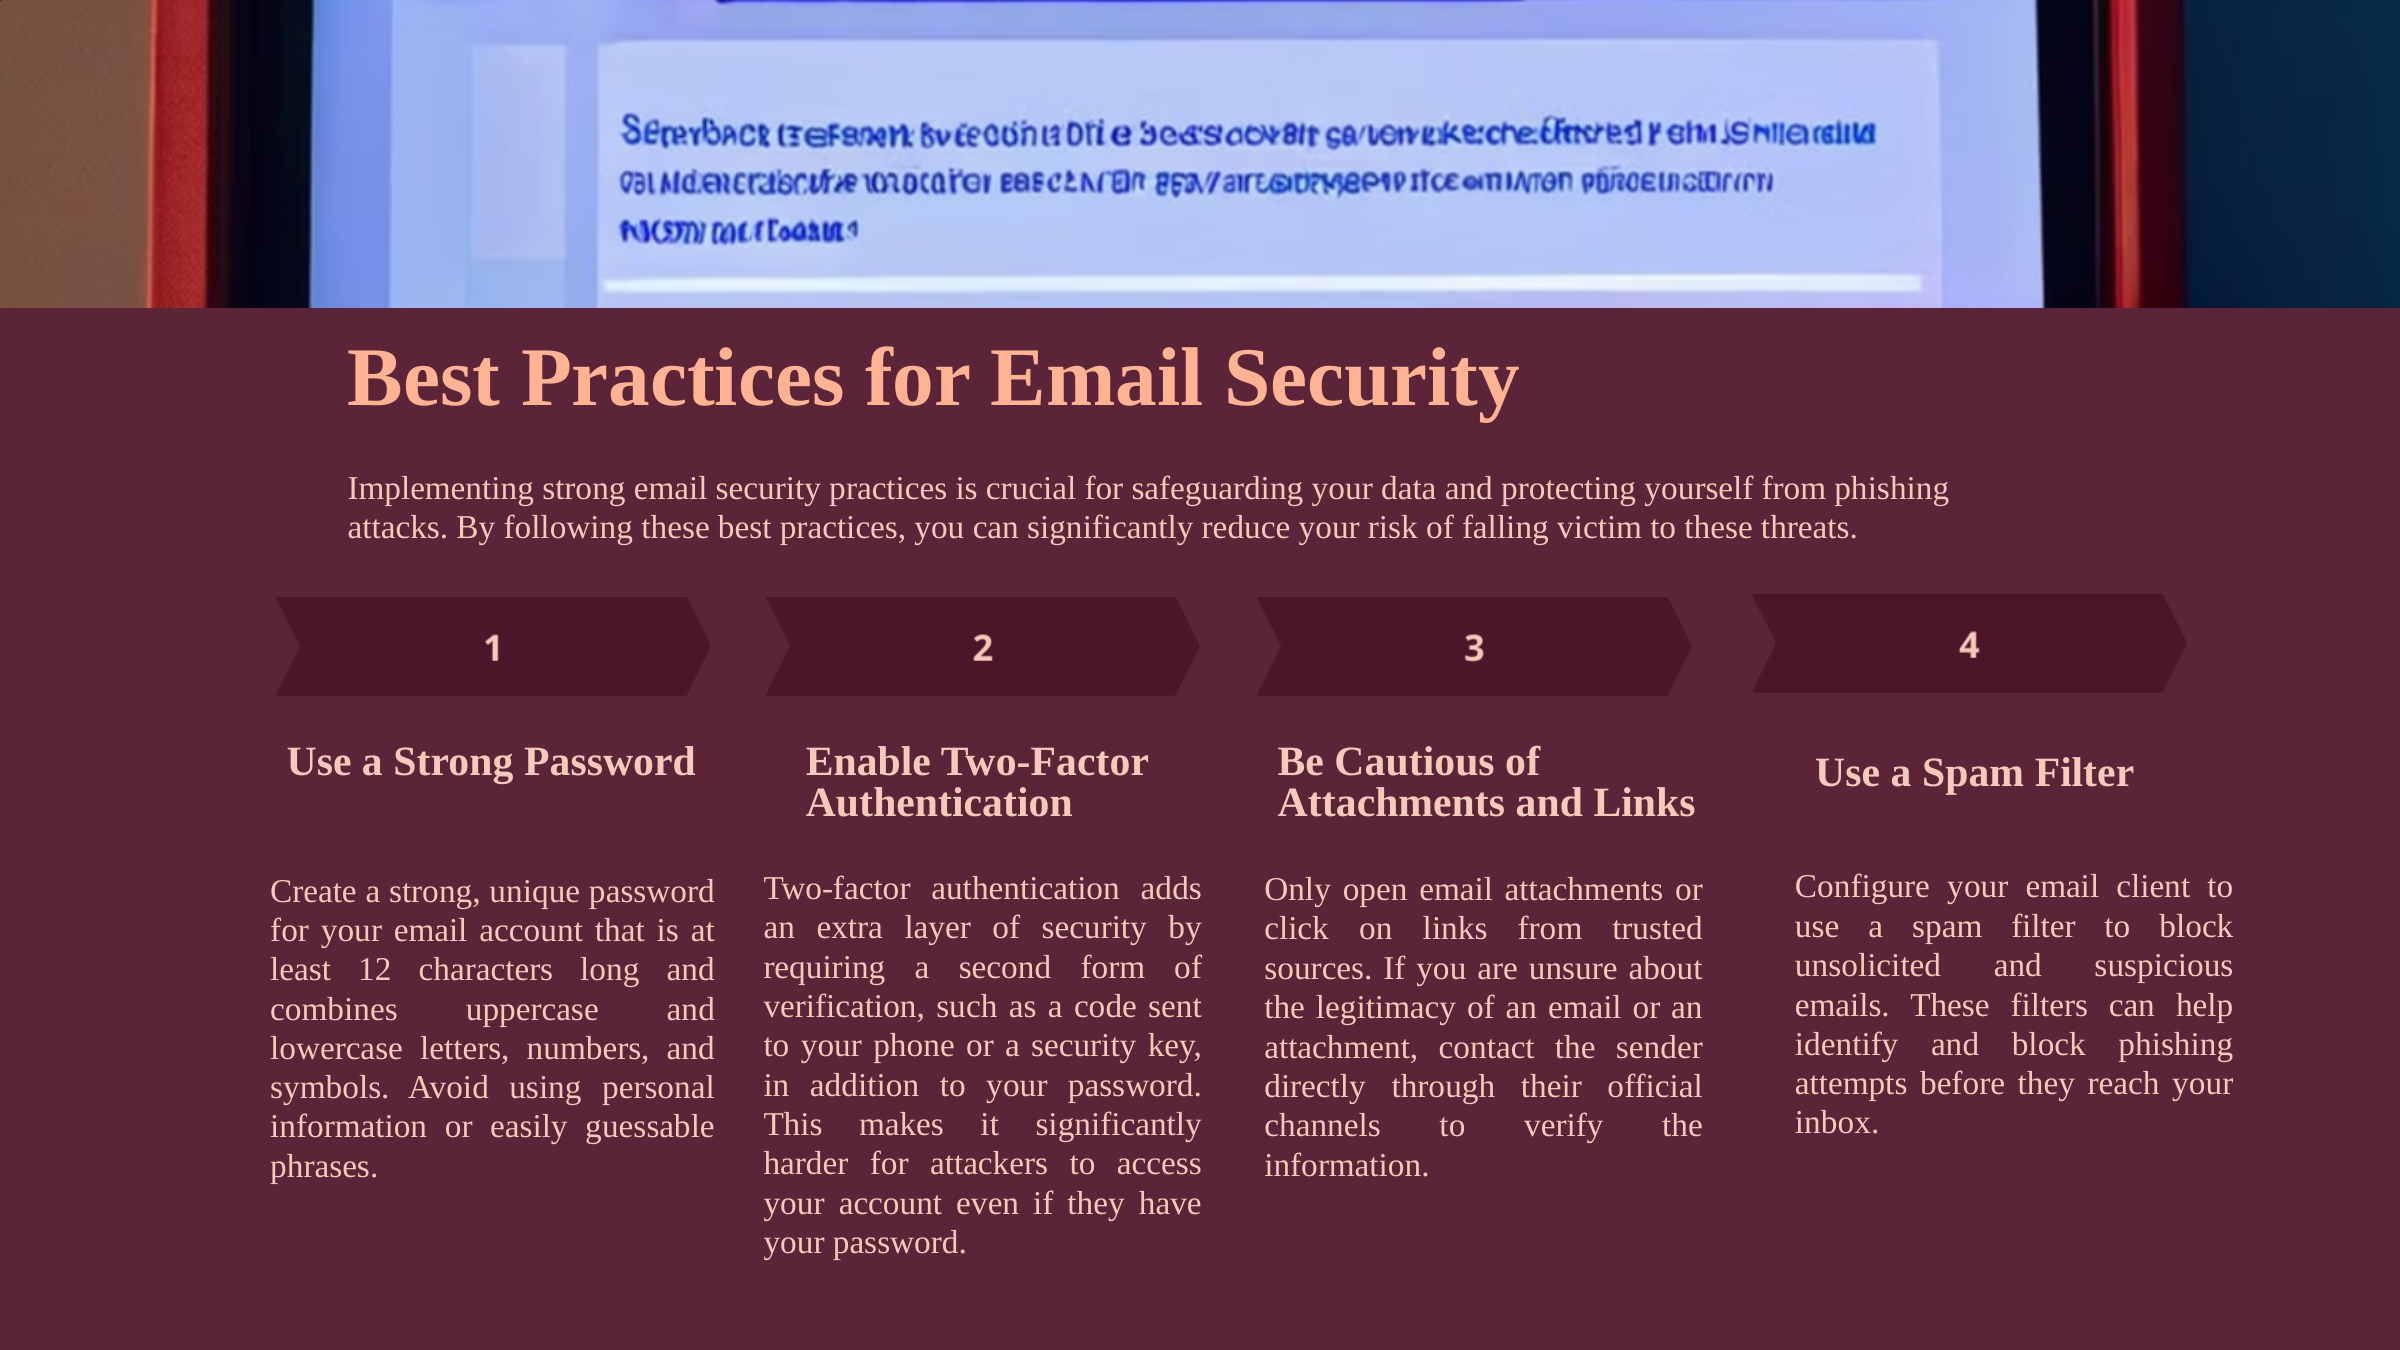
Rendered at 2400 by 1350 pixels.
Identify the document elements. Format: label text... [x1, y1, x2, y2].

text_box Enable Two-Factor Authentication [791, 735, 1176, 818]
picture [0, 0, 2400, 308]
text_box Be Cautious of Attachments and Links [1263, 735, 1713, 818]
text_box Create a strong, unique password for your email account that is at least 12 characters long and combines uppercase and lowercase letters, numbers, and symbols. Avoid using personal information or easily guessable phrases. [255, 861, 731, 1216]
picture [1257, 597, 1692, 697]
text_box [0, 308, 2400, 1350]
picture [766, 597, 1200, 697]
text_box Use a Spam Filter [1800, 746, 2129, 788]
text_box Only open email attachments or click on links from trusted sources. If you are unsure about the legitimacy of an email or an attachment, contact the sender directly through their official channels to verify the information. [1249, 860, 1719, 1176]
picture [276, 597, 711, 697]
text_box Implementing strong email security practices is crucial for safeguarding your data and protecting yourself from phishing attacks. By following these best practices, you can significantly reduce your risk of falling victim to these threats. [332, 459, 2067, 539]
picture [1752, 594, 2187, 693]
text_box Best Practices for Email Security [332, 332, 1359, 415]
text_box Configure your email client to use a spam filter to block unsolicited and suspicious emails. These filters can help identify and block phishing attempts before they reach your inbox. [1780, 857, 2249, 1134]
text_box Two-factor authentication adds an extra layer of security by requiring a second form of verification, such as a code sent to your phone or a security key, in addition to your password. This makes it significantly harder for attackers to access your account even if they have your password. [748, 859, 1218, 1293]
text_box Use a Strong Password [271, 735, 625, 777]
